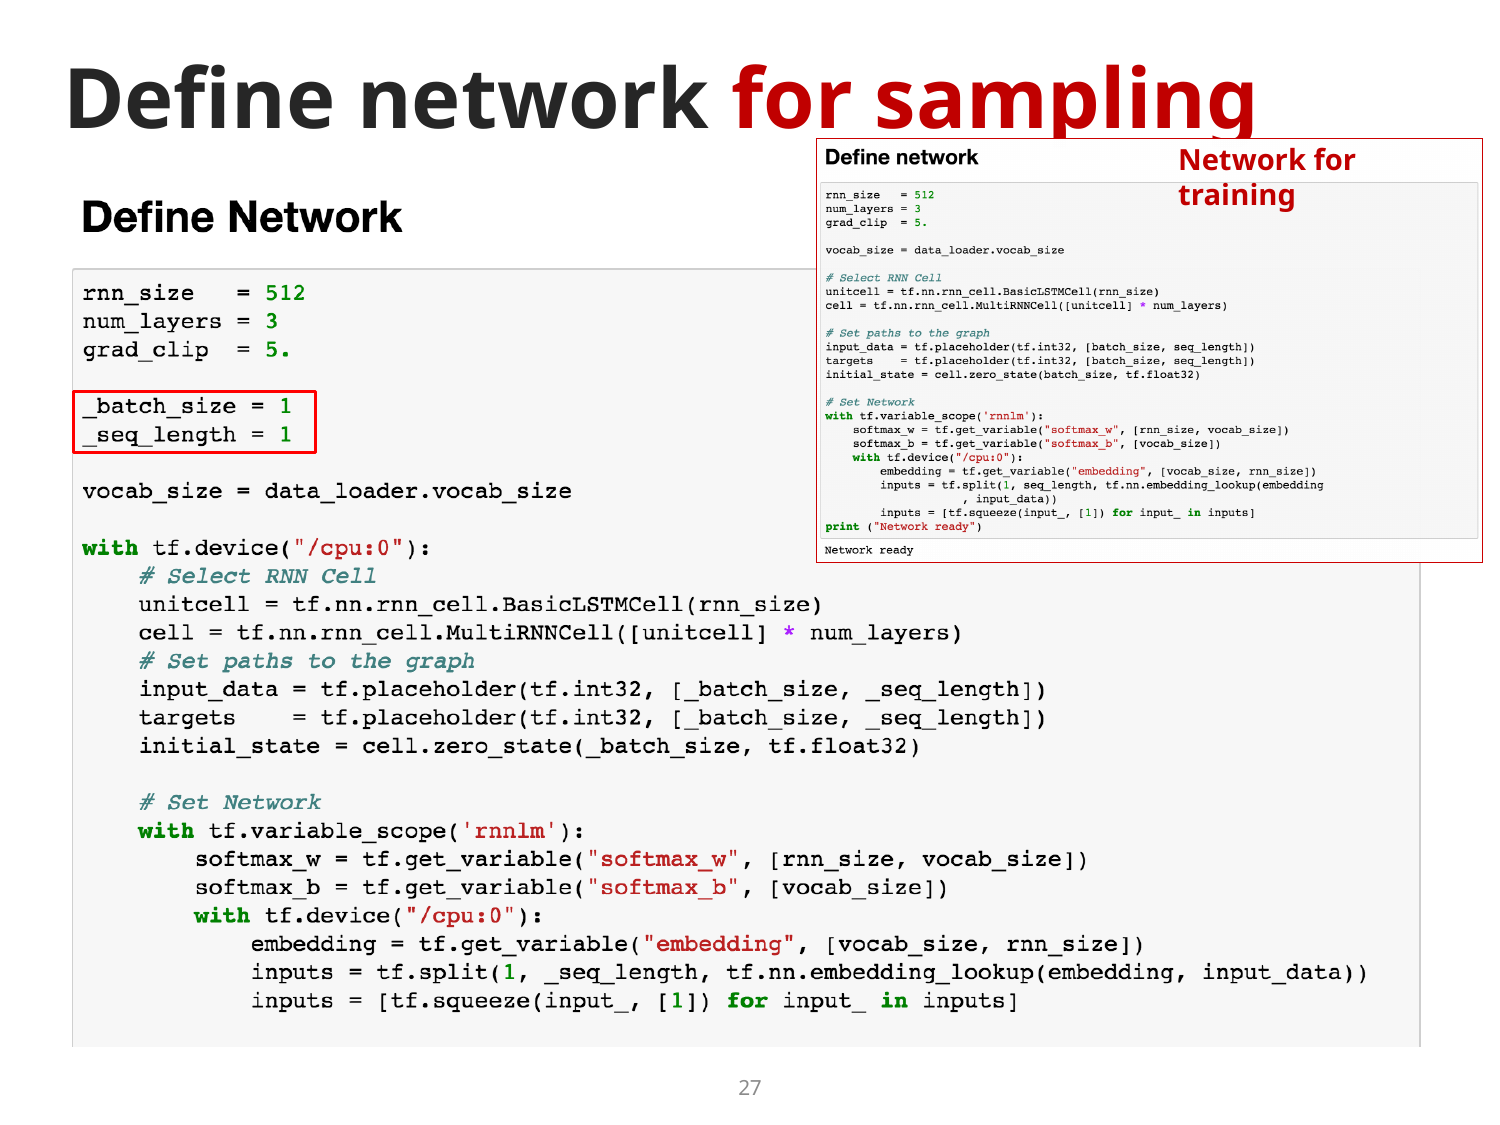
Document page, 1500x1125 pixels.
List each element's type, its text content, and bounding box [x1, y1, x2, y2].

title Define network for sampling [48, 41, 1456, 149]
picture [816, 138, 1483, 563]
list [68, 183, 1432, 1048]
slide_number 27 [575, 1058, 925, 1119]
text_box Network for training [1163, 133, 1483, 137]
